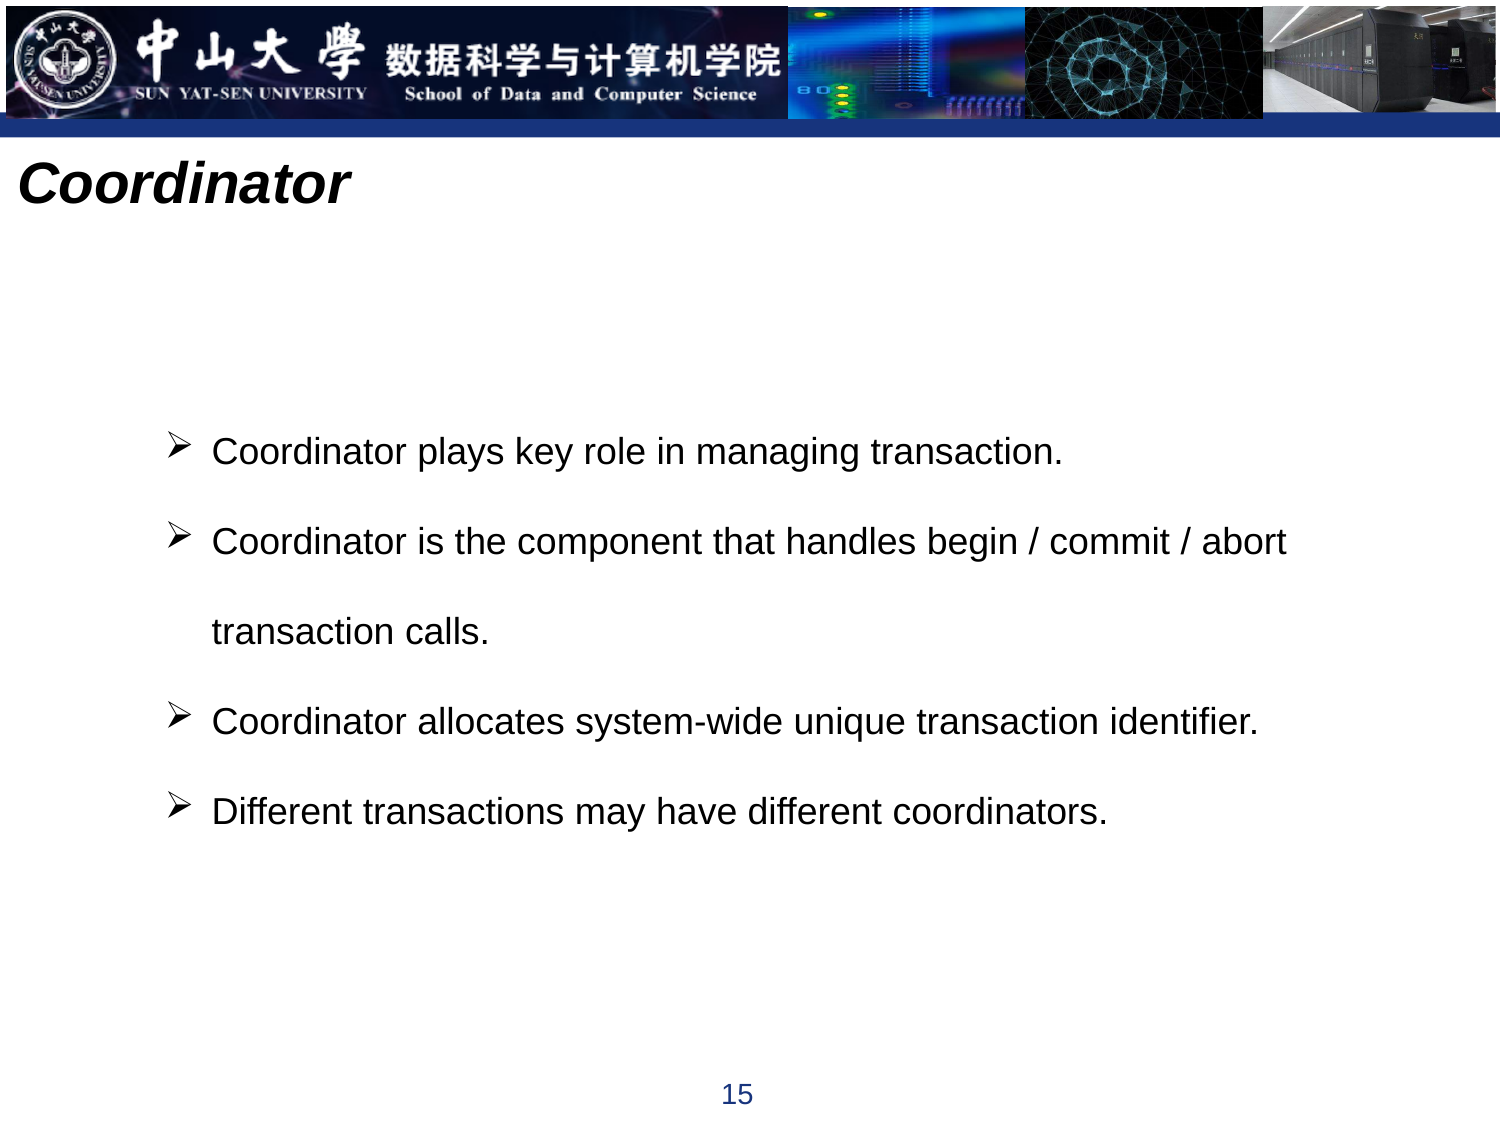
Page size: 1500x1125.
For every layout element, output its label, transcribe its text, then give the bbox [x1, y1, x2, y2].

slide_number 15 [562, 1067, 913, 1119]
text_box Coordinator plays key role in managing transaction. Coordinator is the component that handles begin / commit / abort transaction calls. Coordinator allocates system-wide unique transaction identifier. Different transactions may have different coordinators. [150, 374, 1325, 840]
text_box Coordinator [2, 137, 366, 223]
picture [6, 6, 1496, 119]
